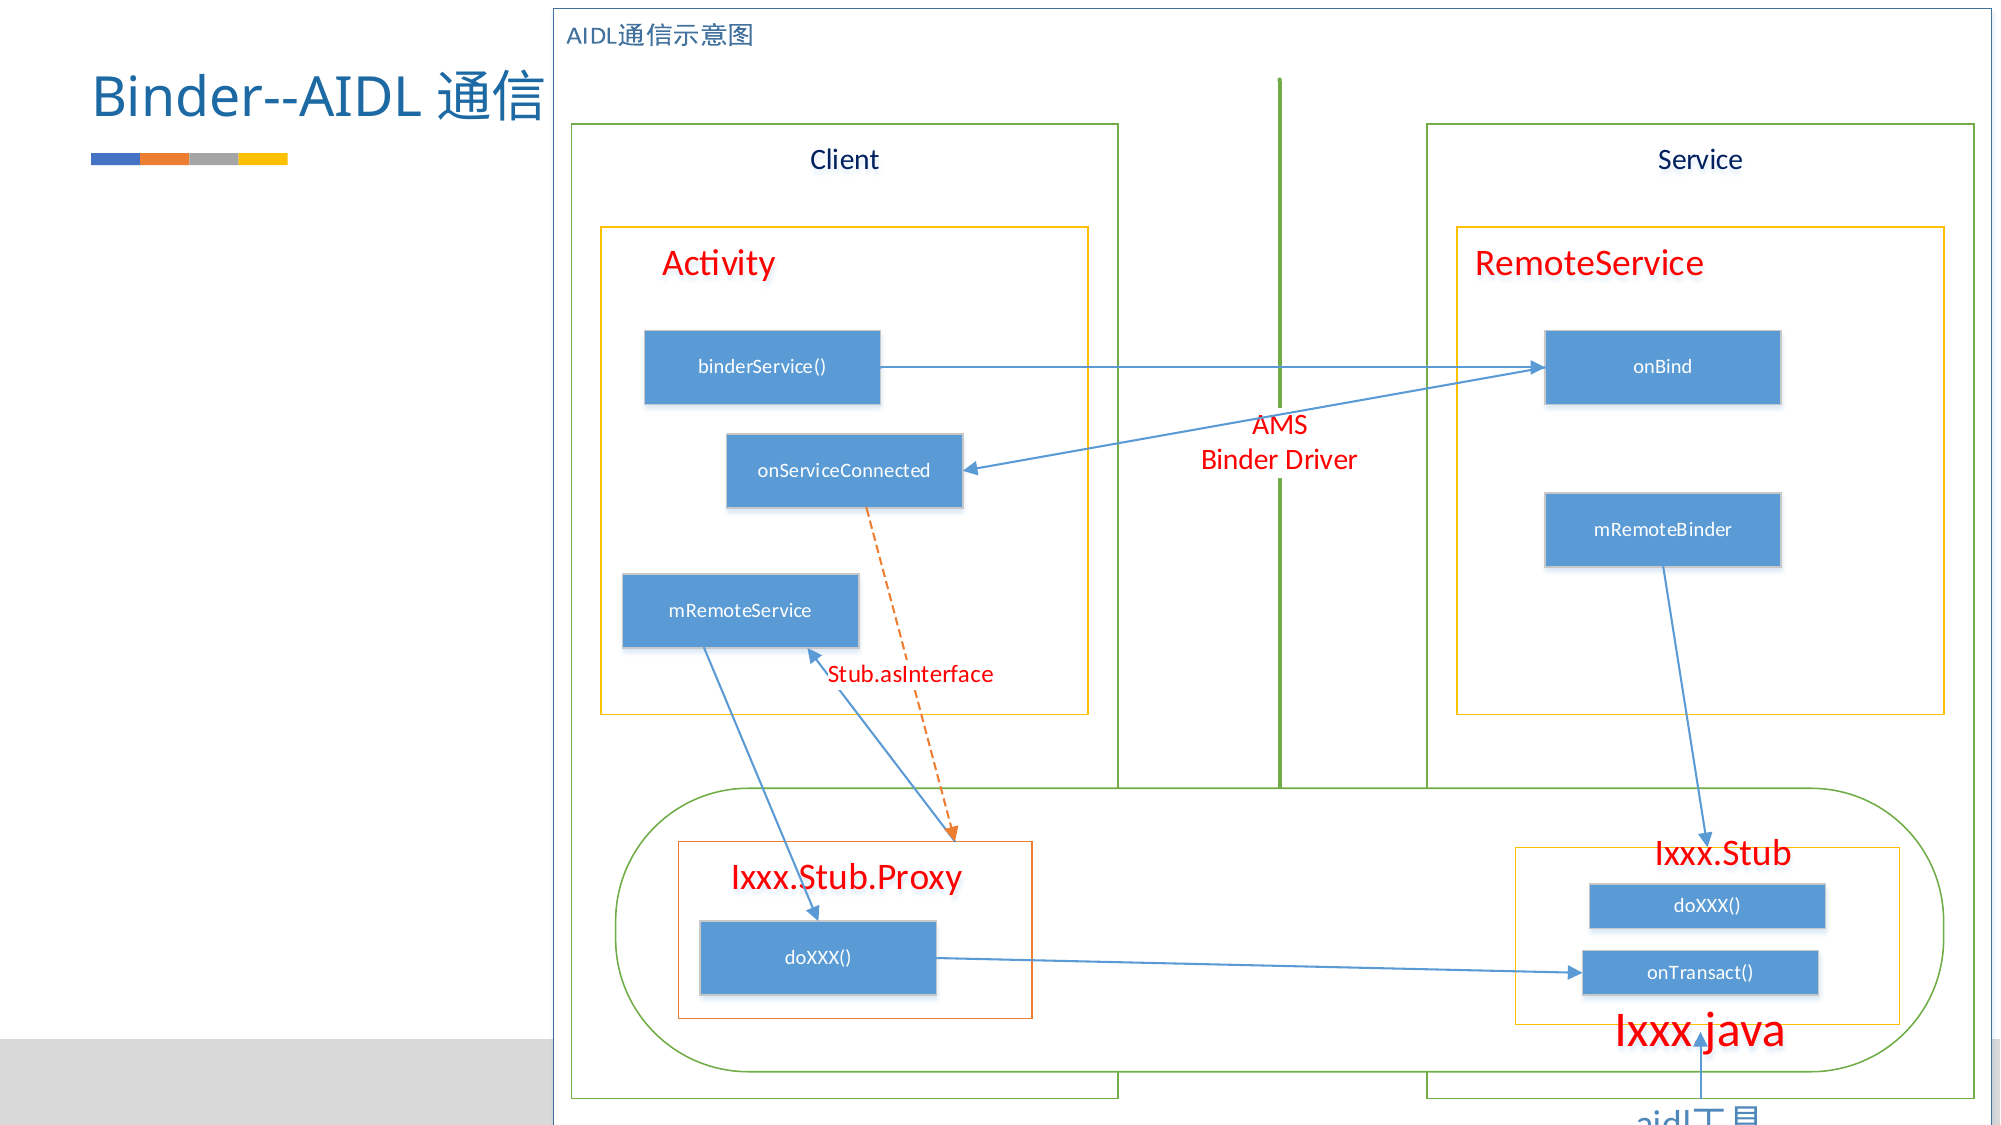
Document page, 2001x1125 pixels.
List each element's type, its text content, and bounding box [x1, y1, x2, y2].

text_box Binder--AIDL通信 [91, 60, 544, 128]
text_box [544, 3, 1999, 1125]
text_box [90, 152, 288, 166]
